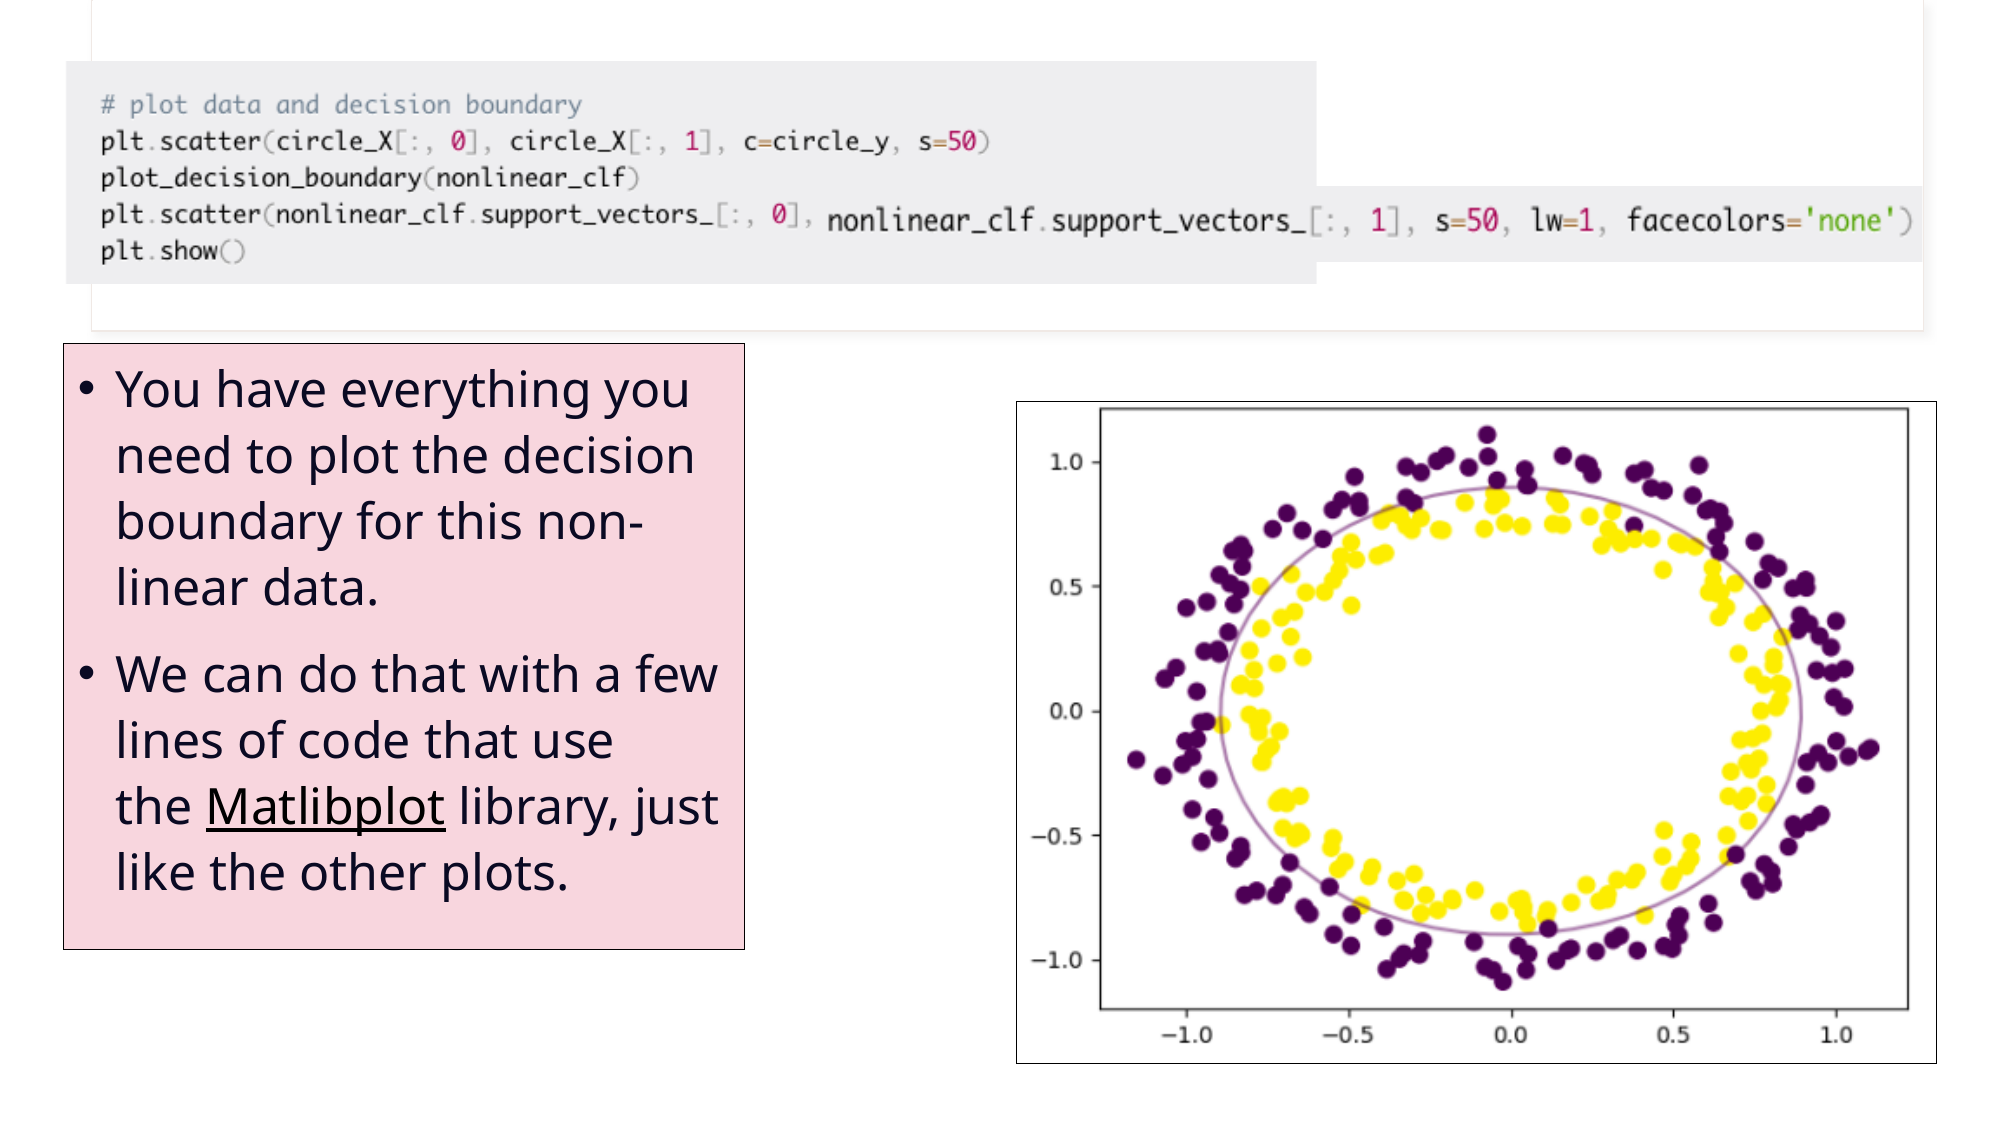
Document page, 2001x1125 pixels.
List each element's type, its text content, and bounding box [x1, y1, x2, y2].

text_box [62, 60, 1923, 284]
list You have everything you need to plot the decision boundary for this non-linear data. We can do that with a few lines of code that use the Matlibplot library, just like the other plots. [63, 343, 745, 950]
picture [1016, 401, 1937, 1064]
